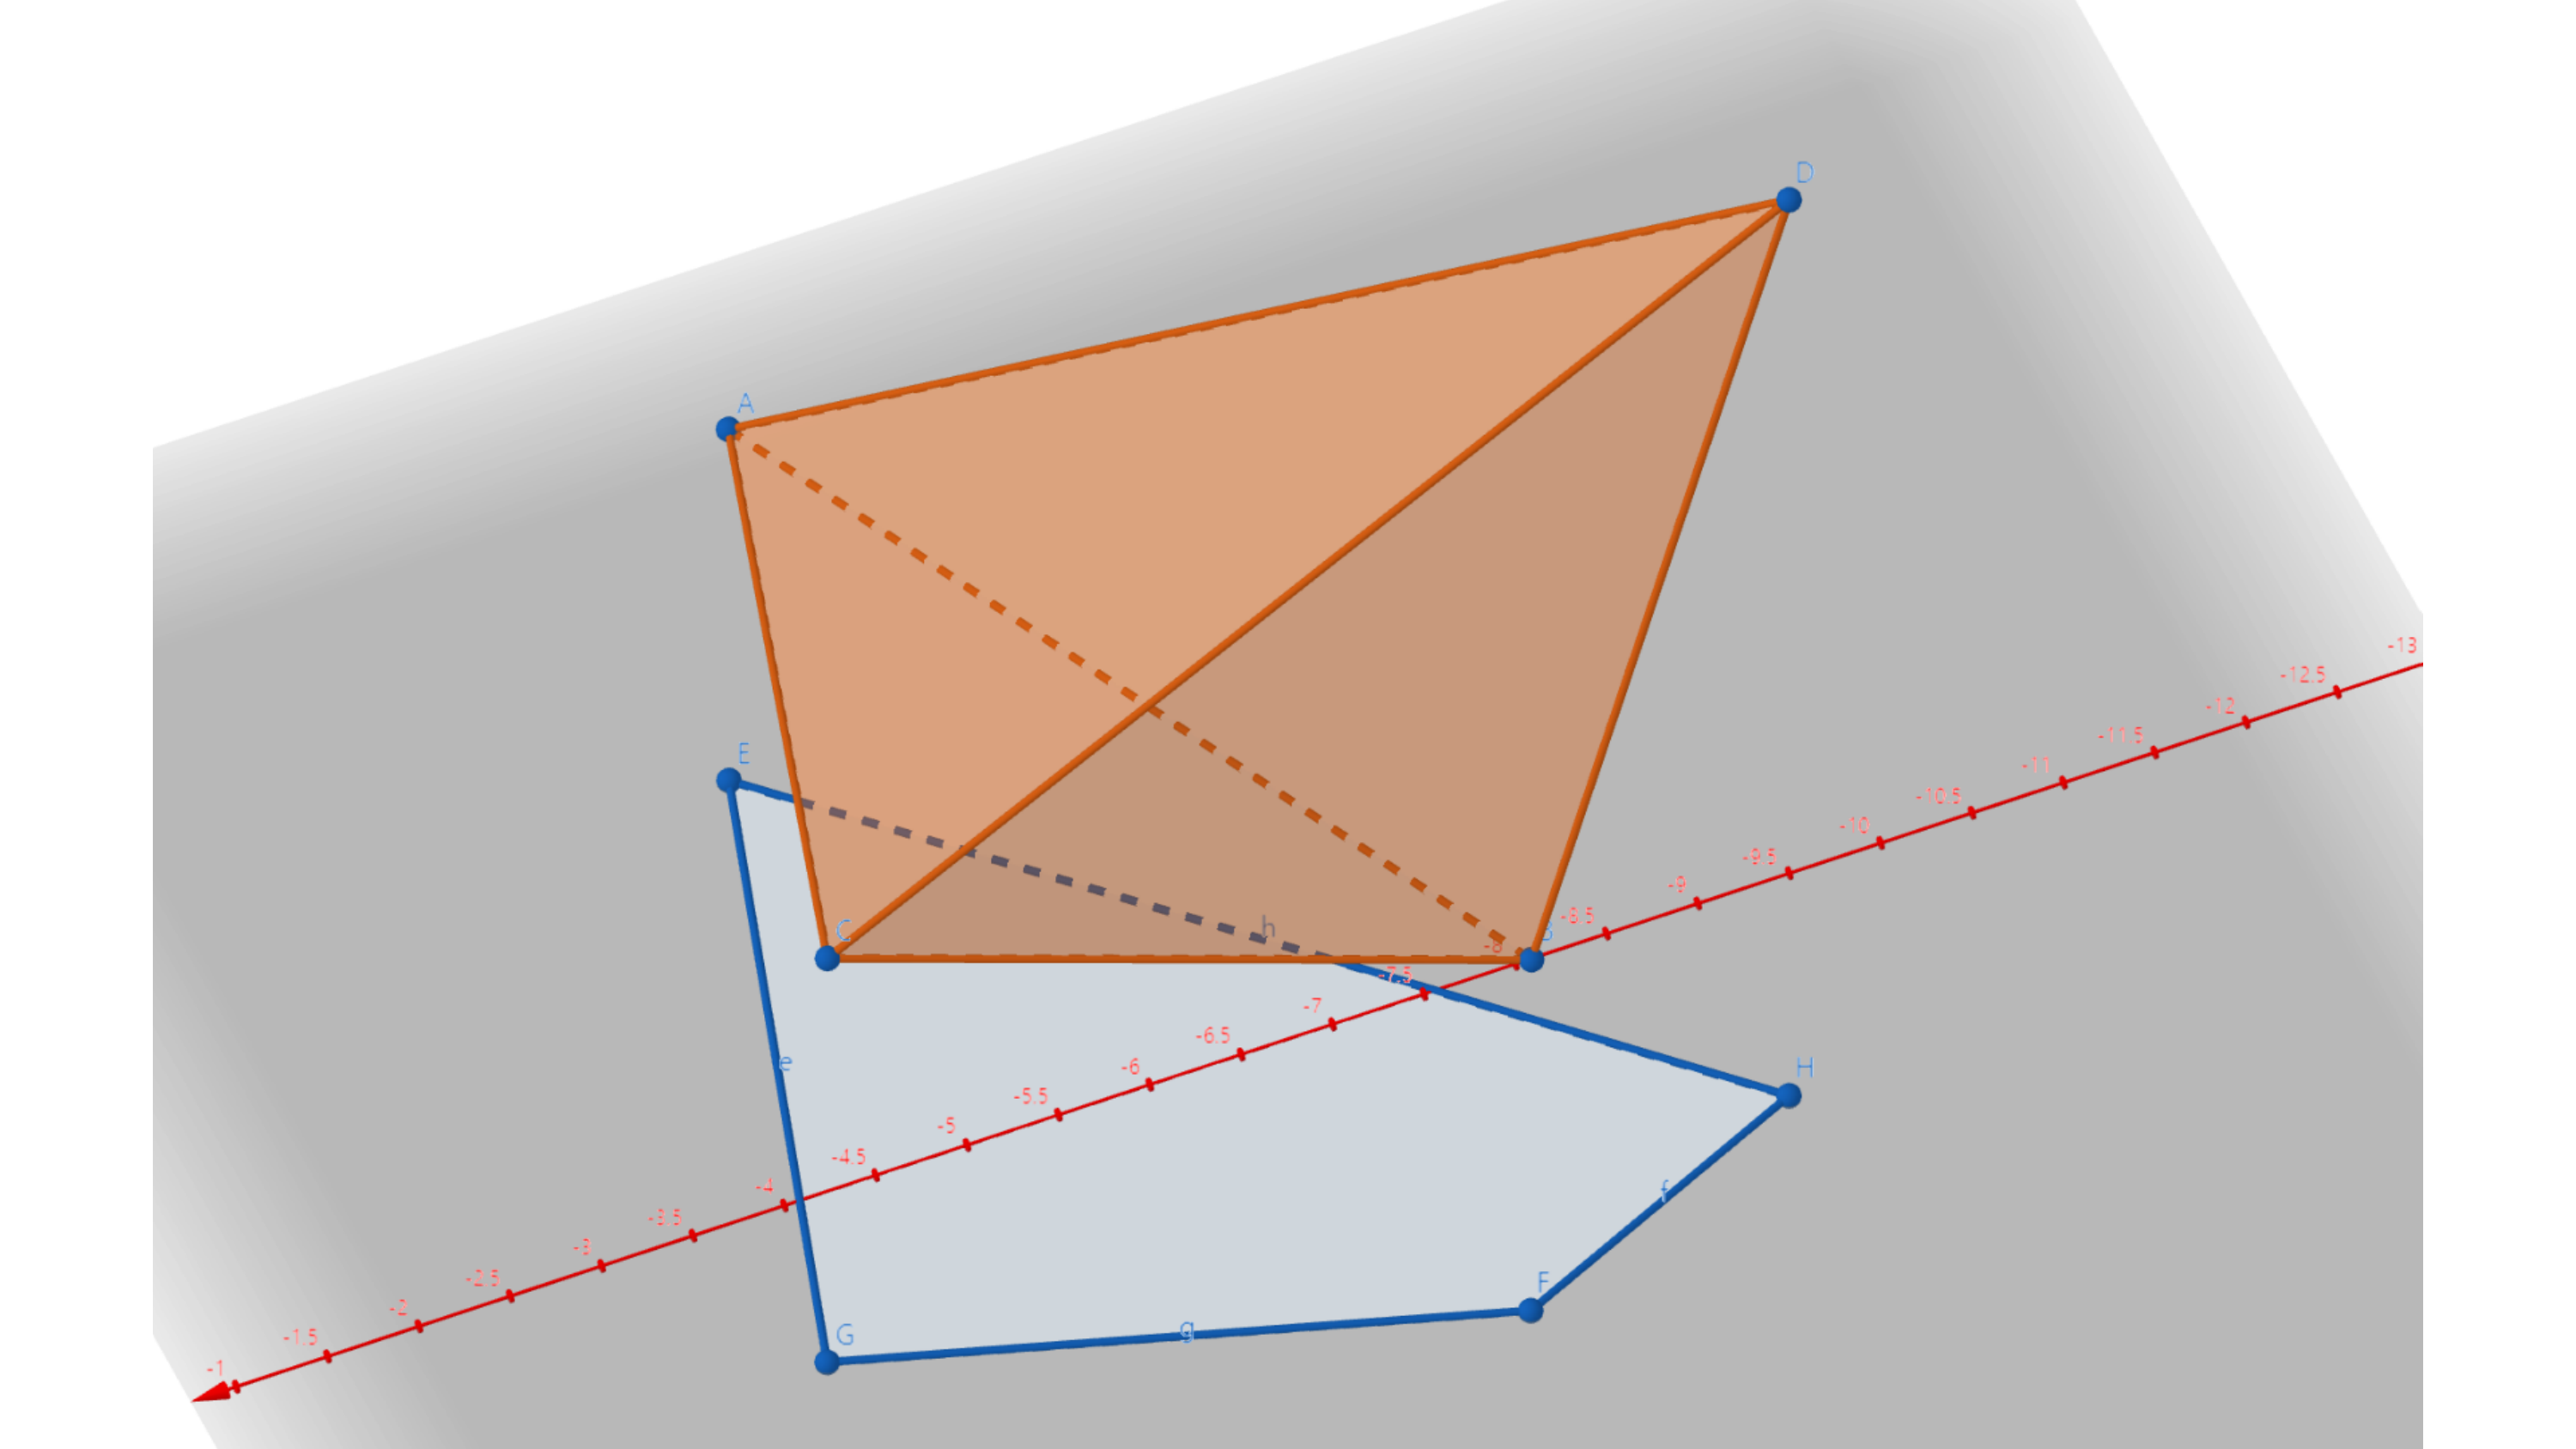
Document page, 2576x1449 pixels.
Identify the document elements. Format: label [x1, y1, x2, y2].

text_box [152, 0, 2423, 1449]
